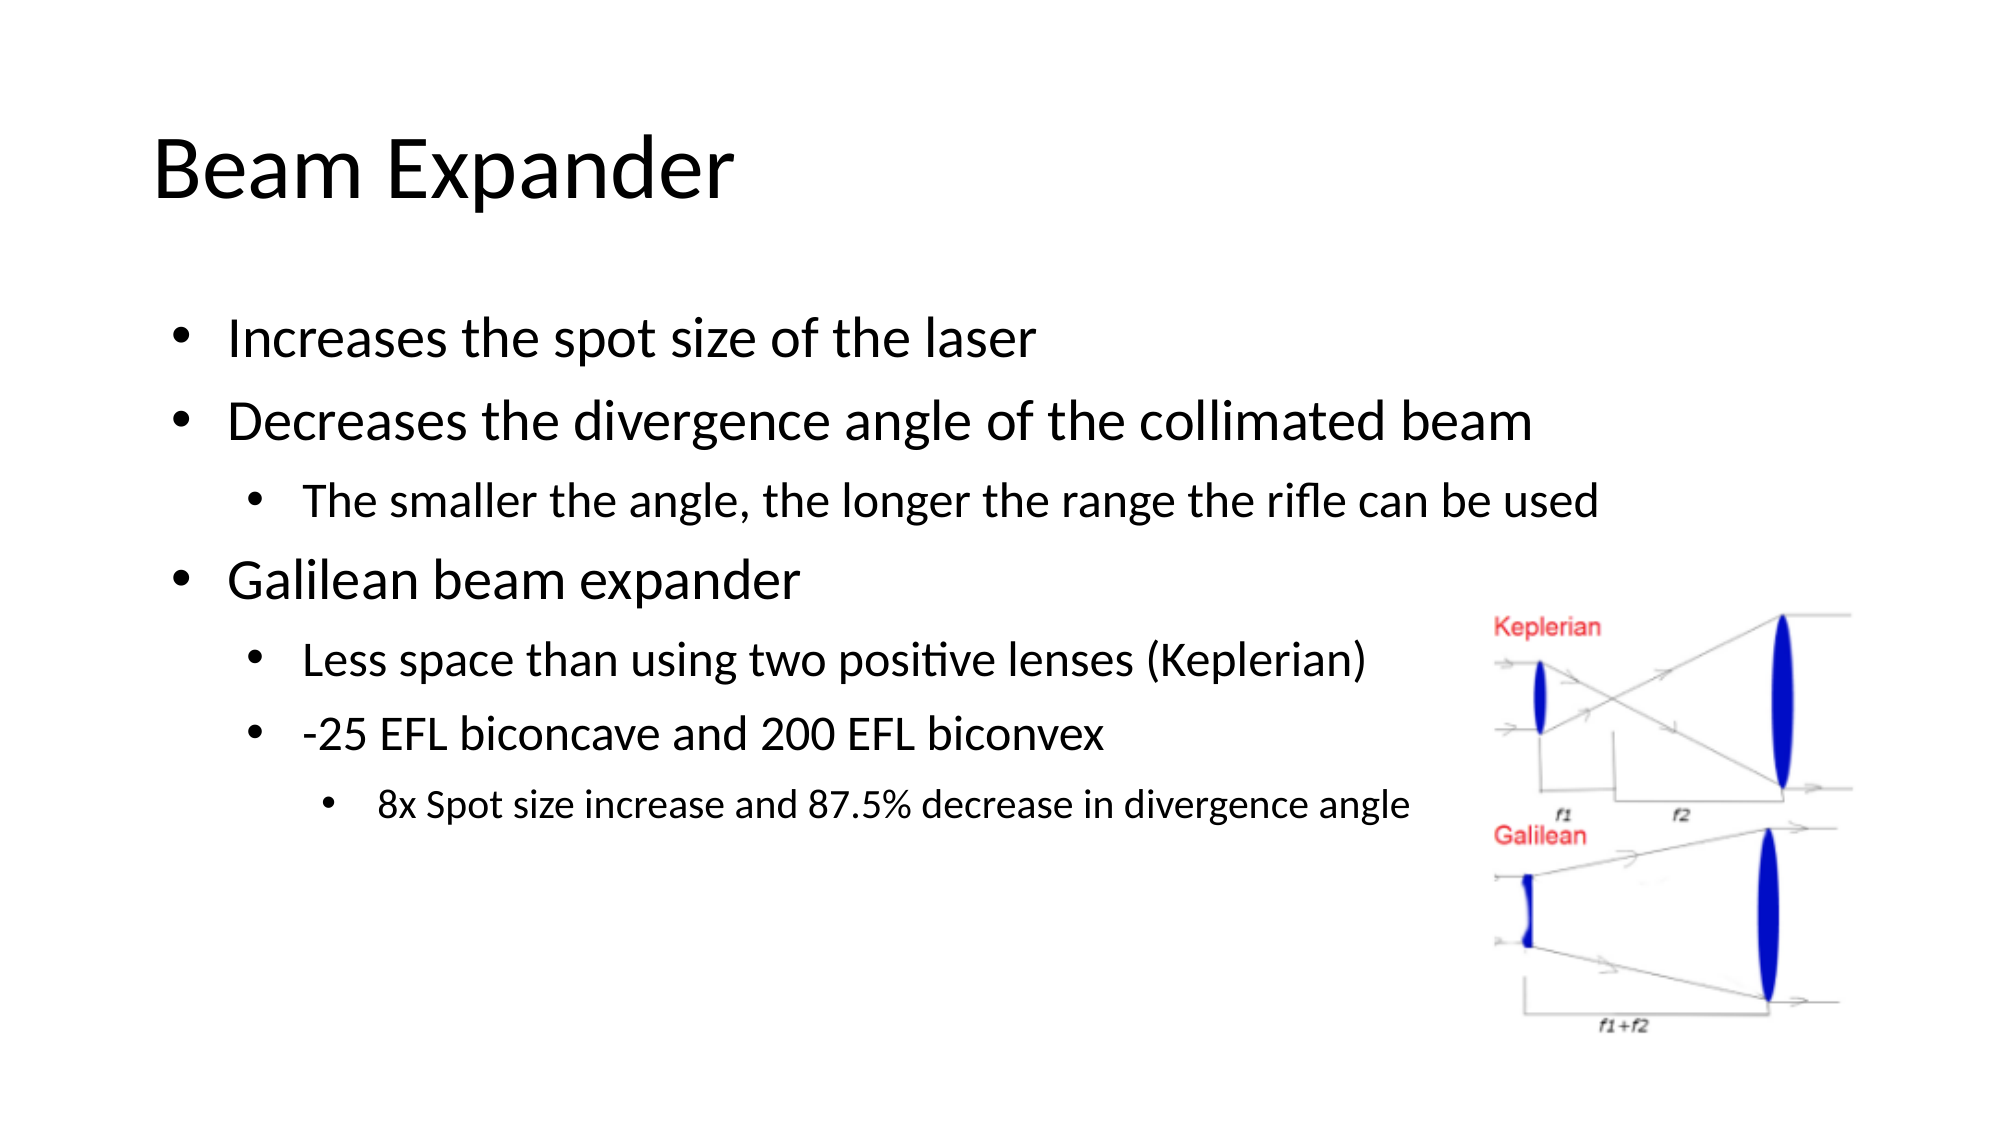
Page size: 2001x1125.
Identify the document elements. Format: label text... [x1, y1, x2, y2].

list Increases the spot size of the laser Decreases the divergence angle of the collimated beam The smaller the angle, the longer the range the rifle can be used Galilean beam expander Less space than using two positive lenses (Keplerian) -25 EFL biconcave and 200 EFL biconvex 8x Spot size increase and 87.5% decrease in divergence angle [137, 299, 1863, 1014]
picture [1482, 607, 1881, 1060]
title Beam Expander [137, 59, 1863, 278]
